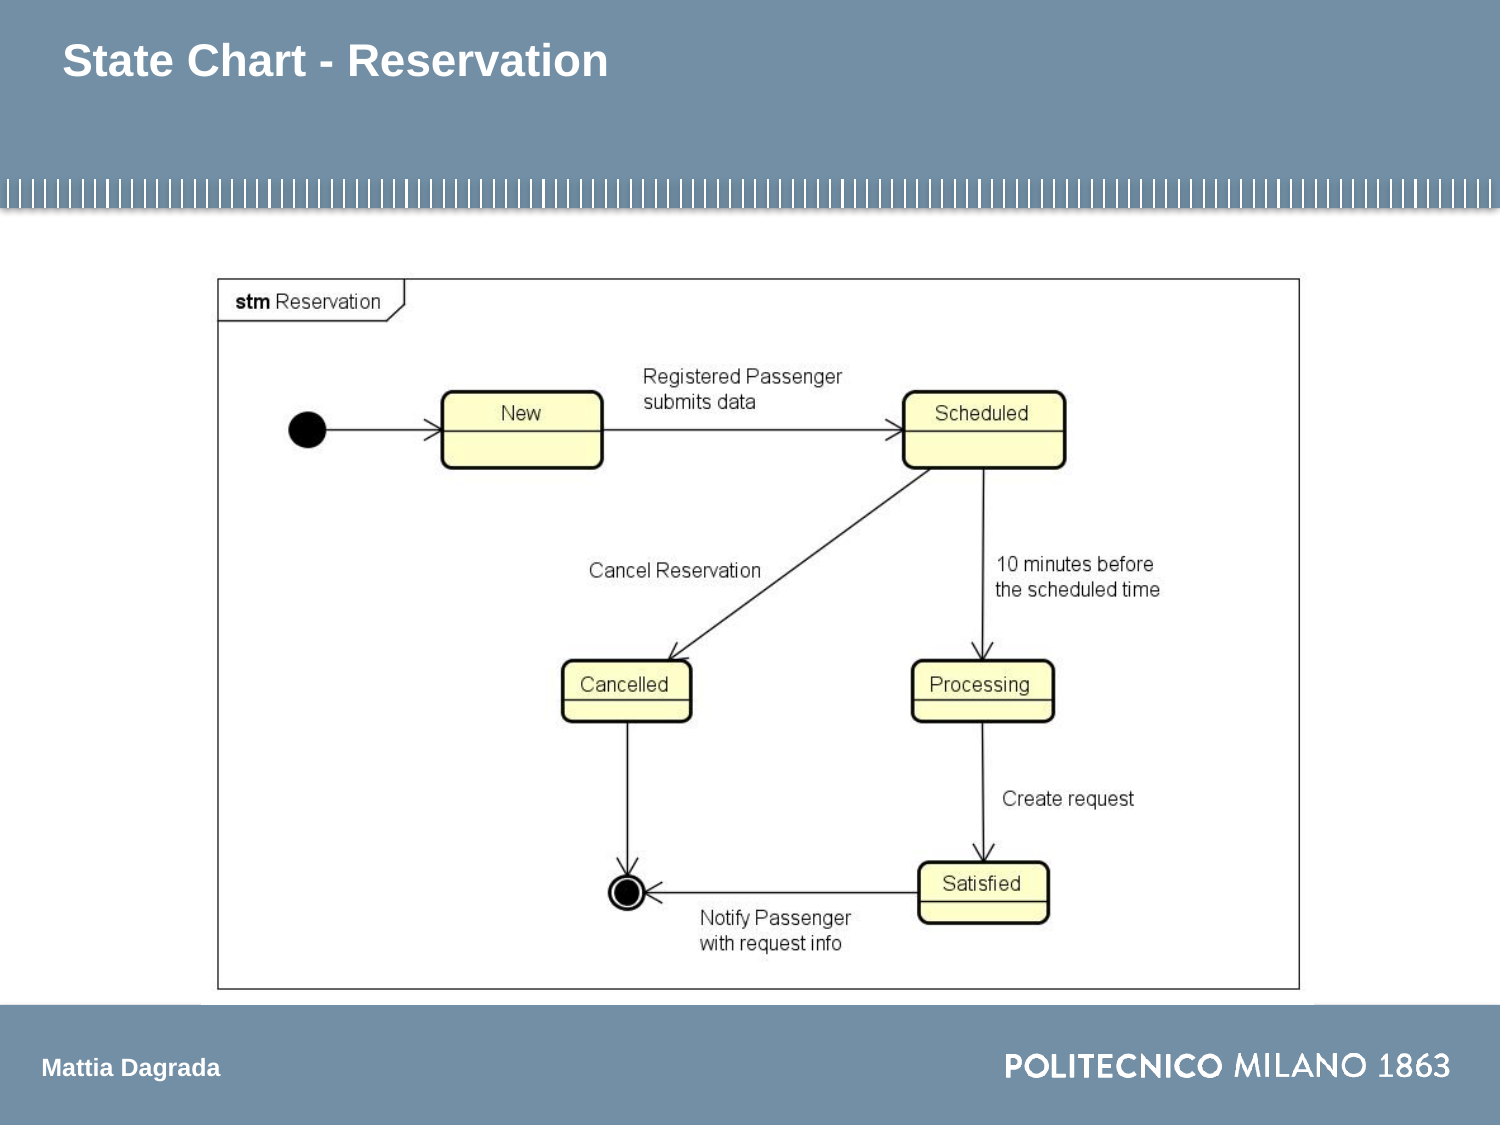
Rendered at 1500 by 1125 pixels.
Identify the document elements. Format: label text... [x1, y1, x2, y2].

picture [999, 1041, 1456, 1089]
title State Chart - Reservation [47, 22, 1455, 161]
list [201, 262, 1315, 1006]
